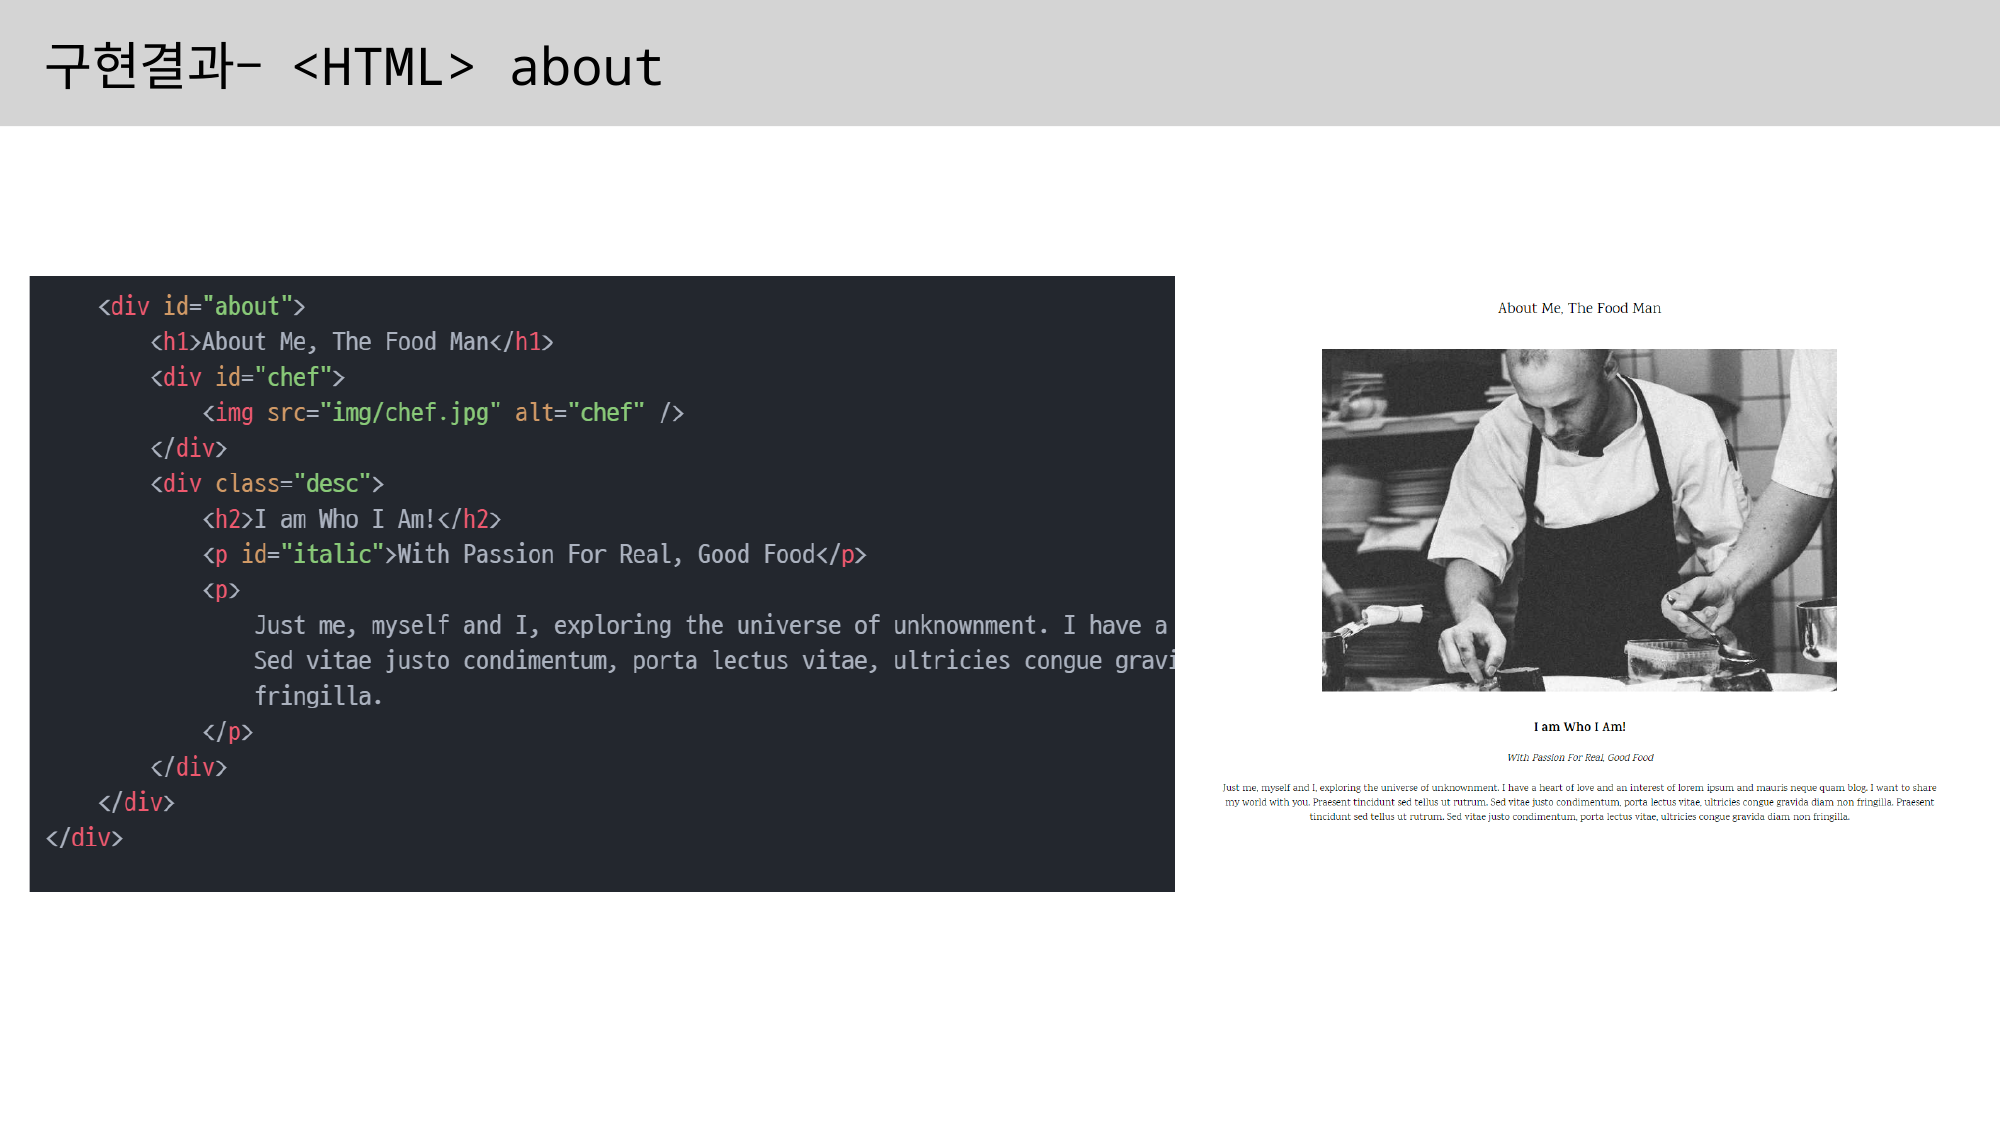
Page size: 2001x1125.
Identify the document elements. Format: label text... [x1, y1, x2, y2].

text_box [0, 0, 2000, 127]
picture [29, 276, 1972, 892]
text_box 구현결과– <HTML> about [29, 25, 955, 103]
